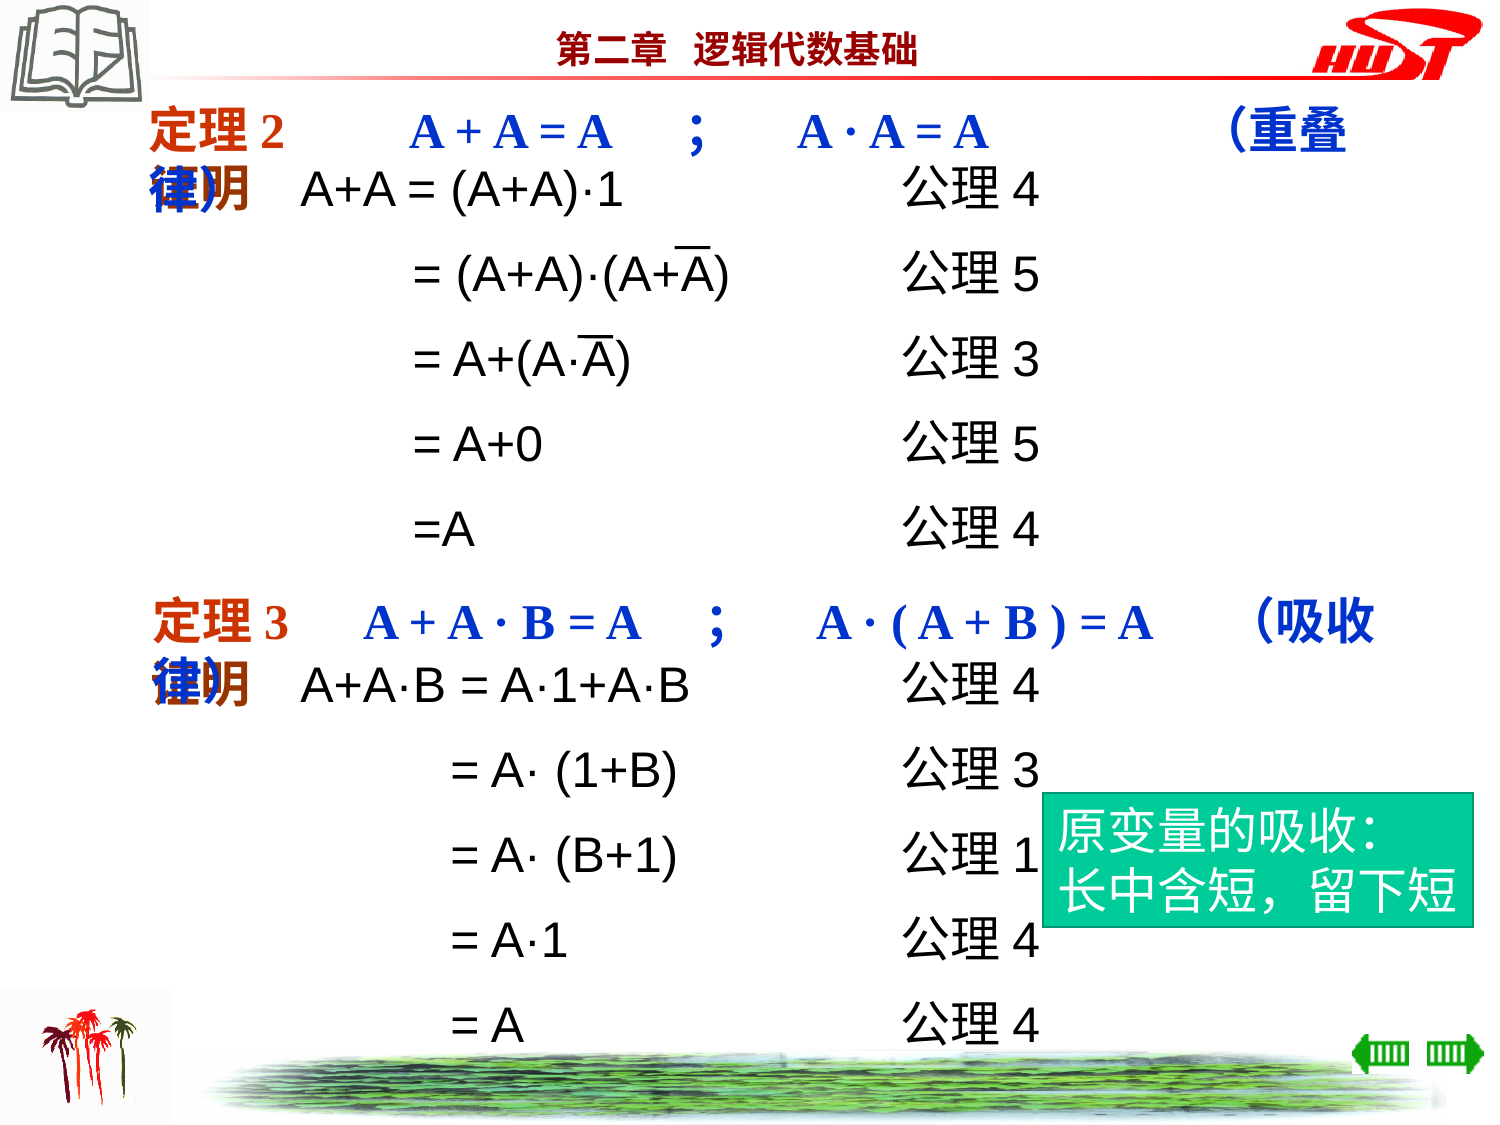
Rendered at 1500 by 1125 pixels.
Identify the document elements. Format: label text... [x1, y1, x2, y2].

picture [0, 0, 1483, 112]
text_box 证明 A+A·B = A·1+A·B 公理4 = A· (1+B) 公理3 = A· (B+1) 公理1 = A·1 公理4 = A 公理4 [135, 645, 1258, 1060]
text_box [135, 148, 1258, 584]
text_box 定理2 A + A = A ； A · A = A （重叠律） [133, 91, 1371, 227]
picture [0, 988, 1484, 1125]
text_box 原变量的吸收： 长中含短，留下短 [1042, 792, 1474, 928]
text_box 定理3 A + A · B = A ； A · ( A + B ) = A （吸收律） [137, 581, 1447, 717]
